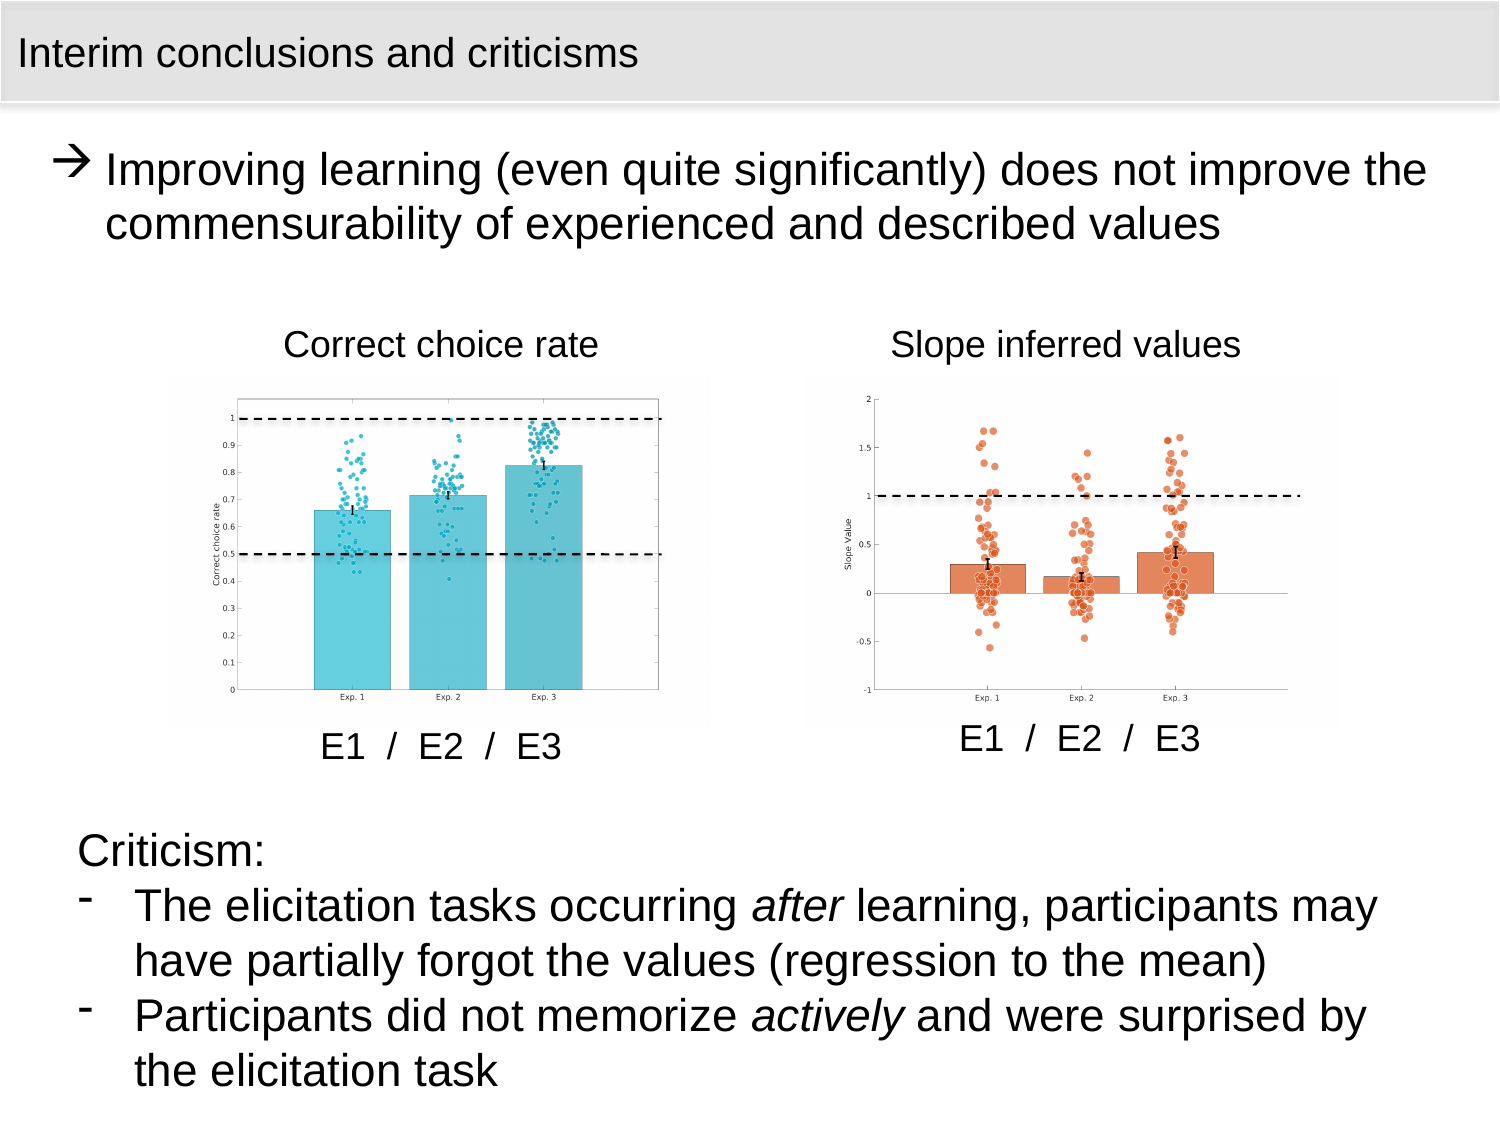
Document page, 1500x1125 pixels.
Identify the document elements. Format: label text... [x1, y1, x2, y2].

text_box Interim conclusions and criticisms [2, 18, 655, 83]
picture [167, 372, 710, 729]
text_box Slope inferred values [845, 312, 1287, 371]
text_box E1 / E2 / E3 [221, 737, 662, 775]
text_box Criticism: The elicitation tasks occurring after learning, participants may have partially forgot the values (regression to the mean) Participants did not memorize actively and were surprised by the elicitation task [63, 812, 1440, 1103]
text_box [0, 0, 1500, 103]
picture [804, 372, 1339, 729]
text_box Correct choice rate [221, 312, 662, 371]
text_box E1 / E2 / E3 [859, 737, 1301, 767]
text_box Improving learning (even quite significantly) does not improve the commensurability of experienced and described values [34, 131, 1500, 257]
